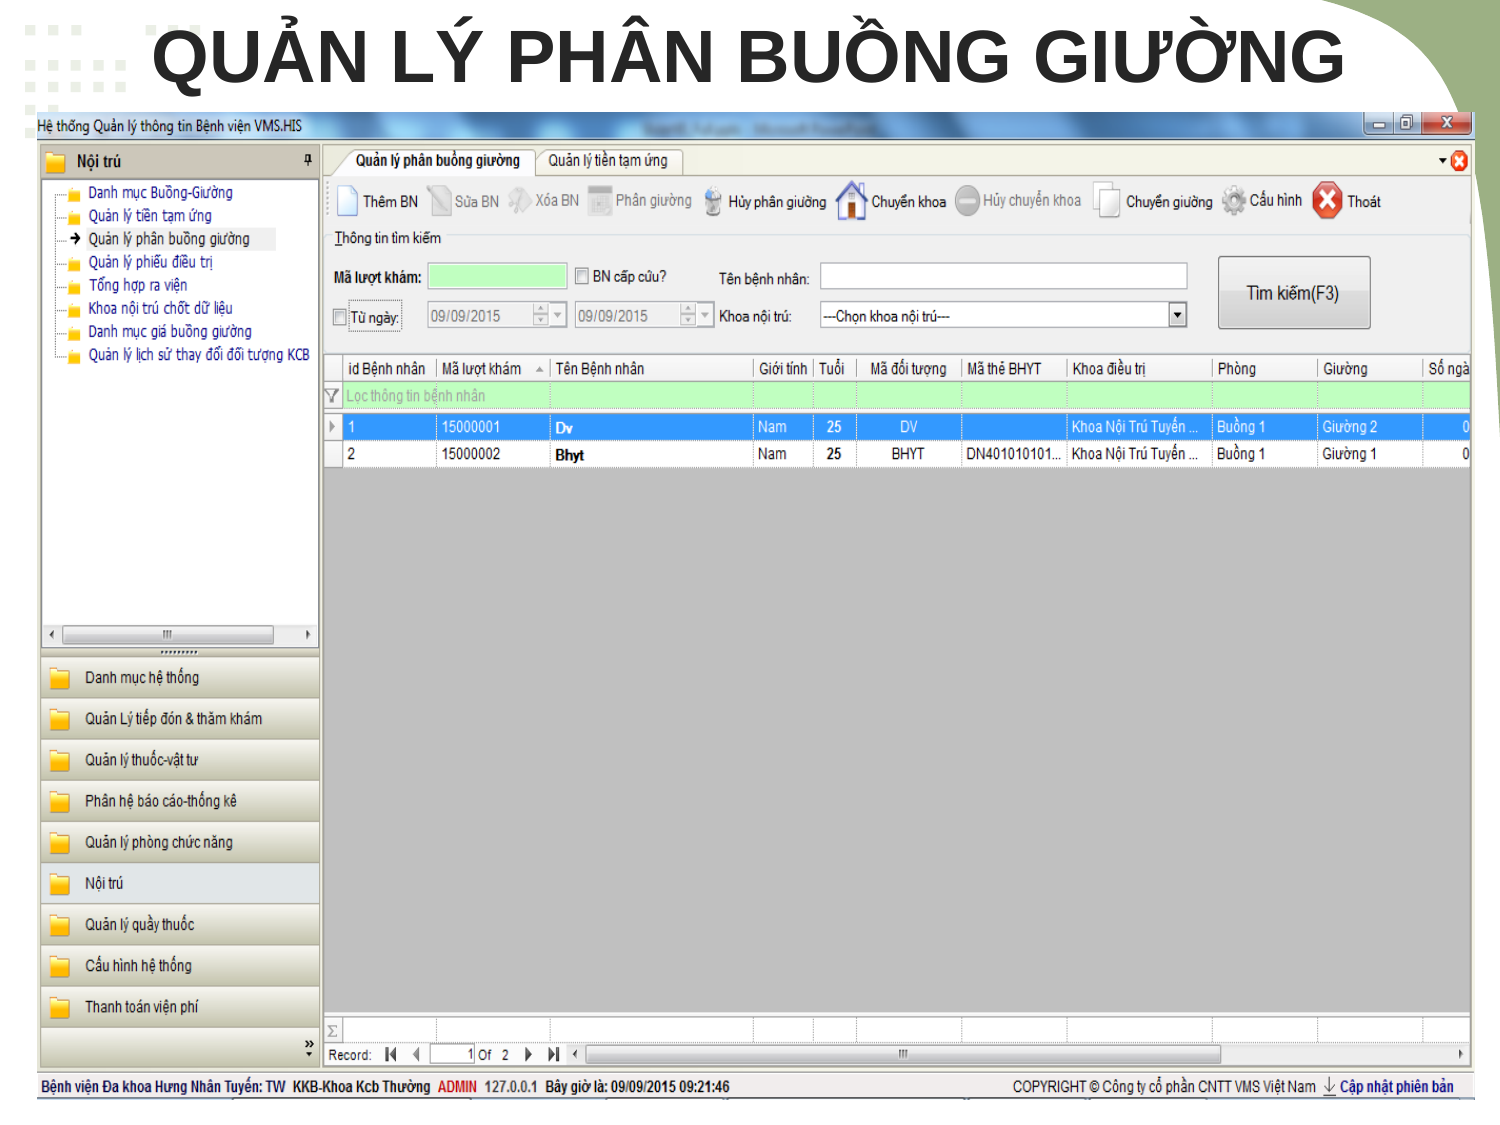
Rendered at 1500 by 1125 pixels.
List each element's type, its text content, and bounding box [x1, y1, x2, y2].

title QUẢN LÝ PHÂN BUỒNG GIƯỜNG [75, 0, 1425, 105]
picture [37, 112, 1476, 1101]
